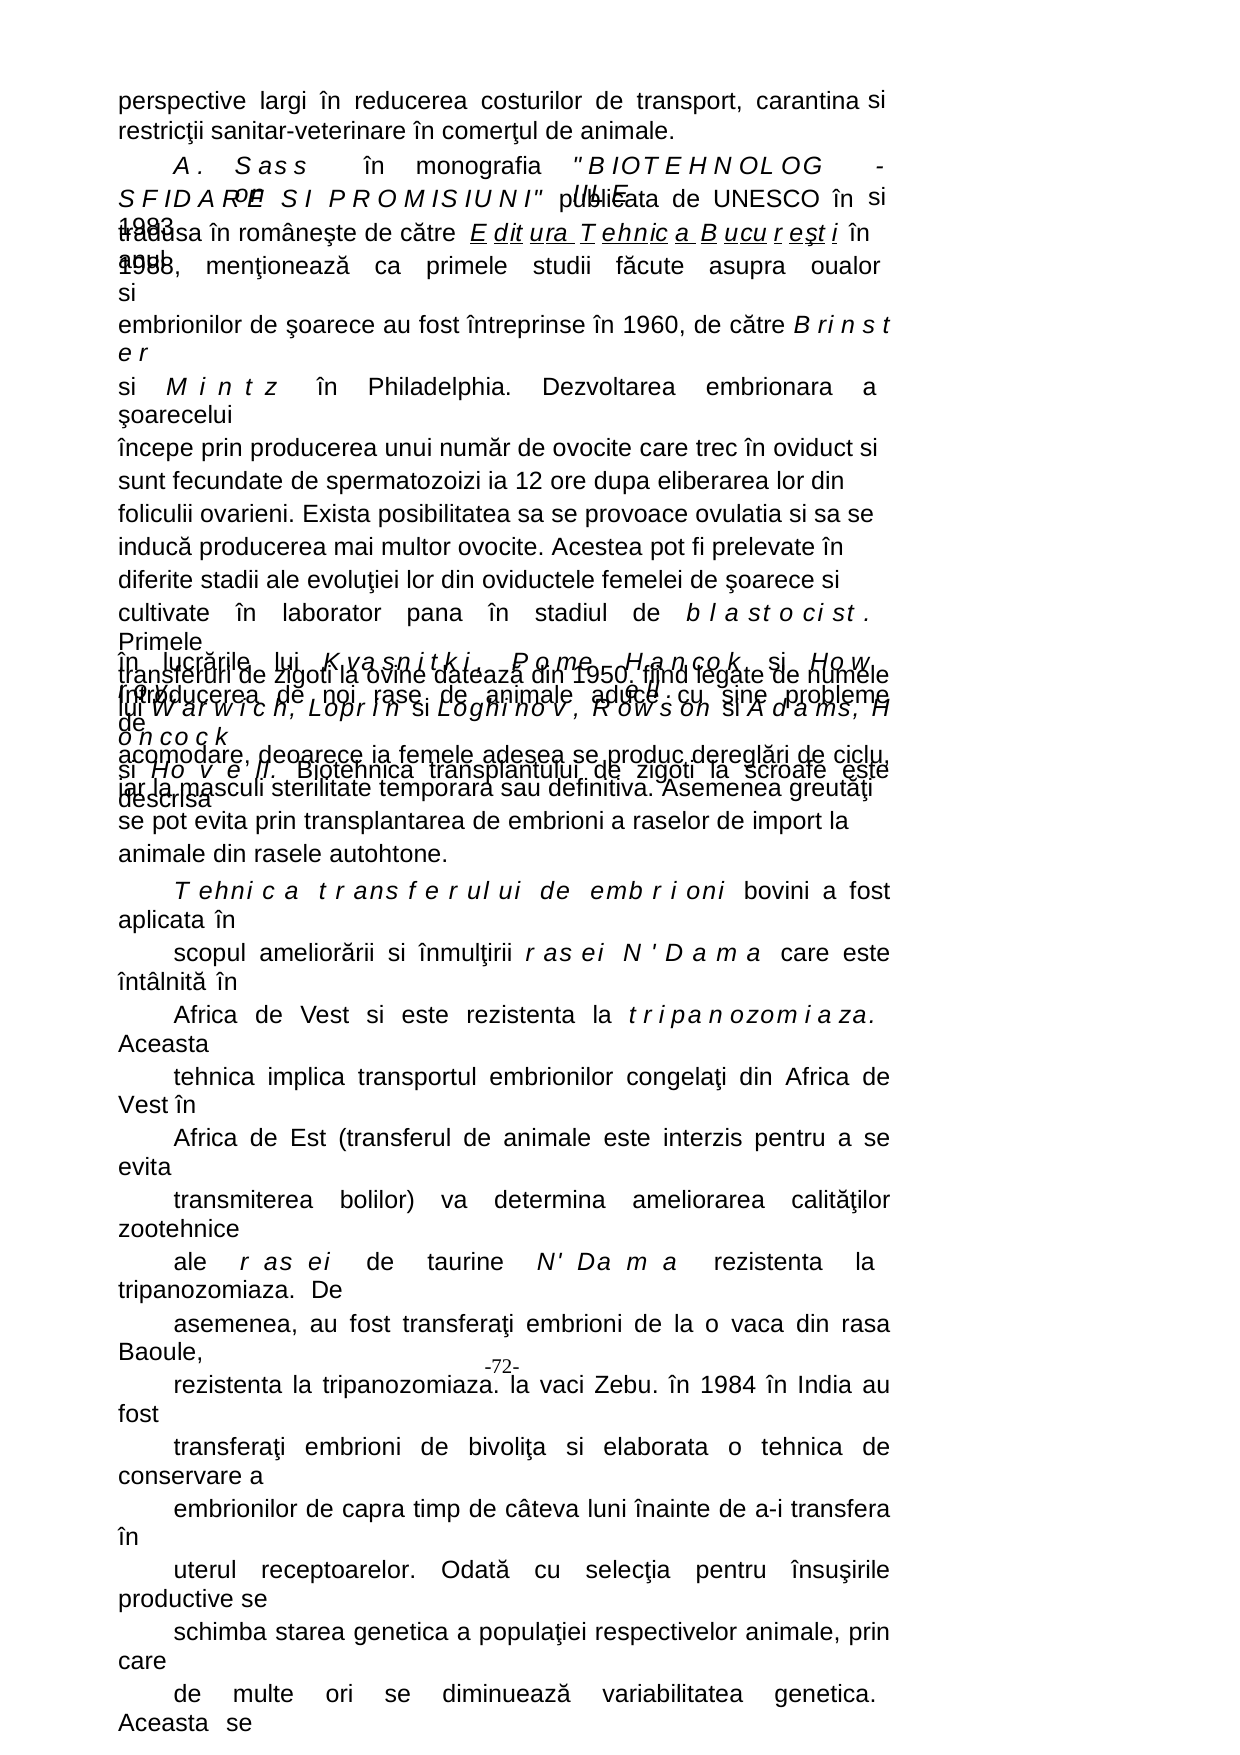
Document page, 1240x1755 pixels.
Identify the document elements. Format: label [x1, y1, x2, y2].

text_box [115, 251, 891, 645]
text_box [570, 152, 846, 182]
text_box [865, 86, 892, 116]
text_box [482, 1354, 525, 1380]
text_box [413, 152, 547, 182]
text_box [361, 152, 391, 182]
text_box [865, 152, 892, 215]
text_box [115, 185, 862, 215]
text_box [115, 86, 861, 149]
text_box [115, 681, 891, 1311]
text_box [116, 217, 892, 248]
text_box [232, 152, 337, 182]
text_box [623, 648, 890, 678]
text_box [171, 152, 206, 182]
text_box [115, 648, 605, 678]
